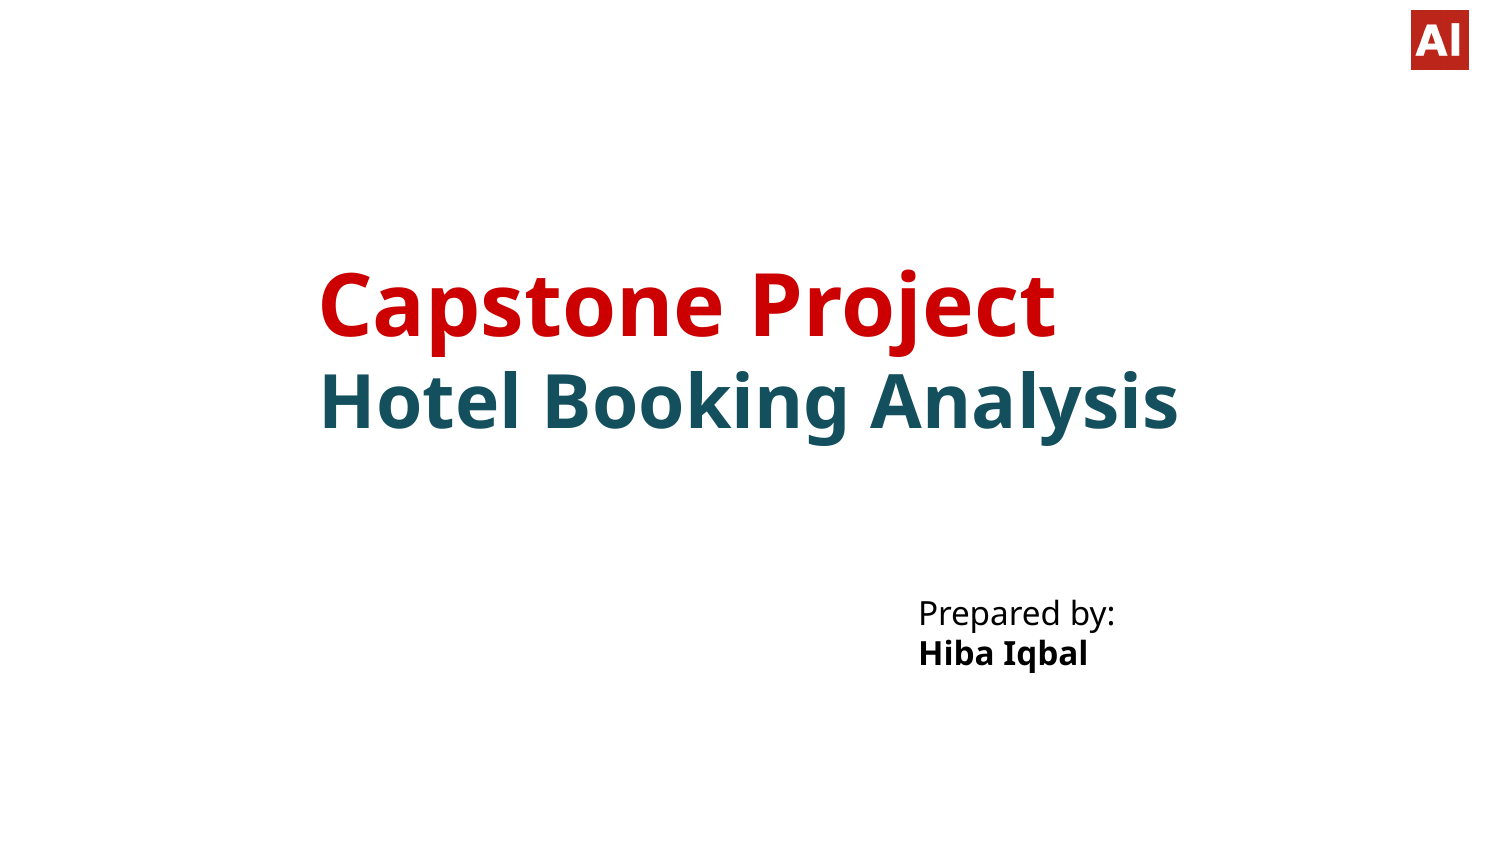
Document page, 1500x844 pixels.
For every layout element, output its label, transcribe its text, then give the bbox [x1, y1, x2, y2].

text_box Prepared by: Hiba Iqbal [903, 584, 1449, 680]
picture [1411, 10, 1469, 70]
title Capstone Project Hotel Booking Analysis [51, 83, 1449, 459]
